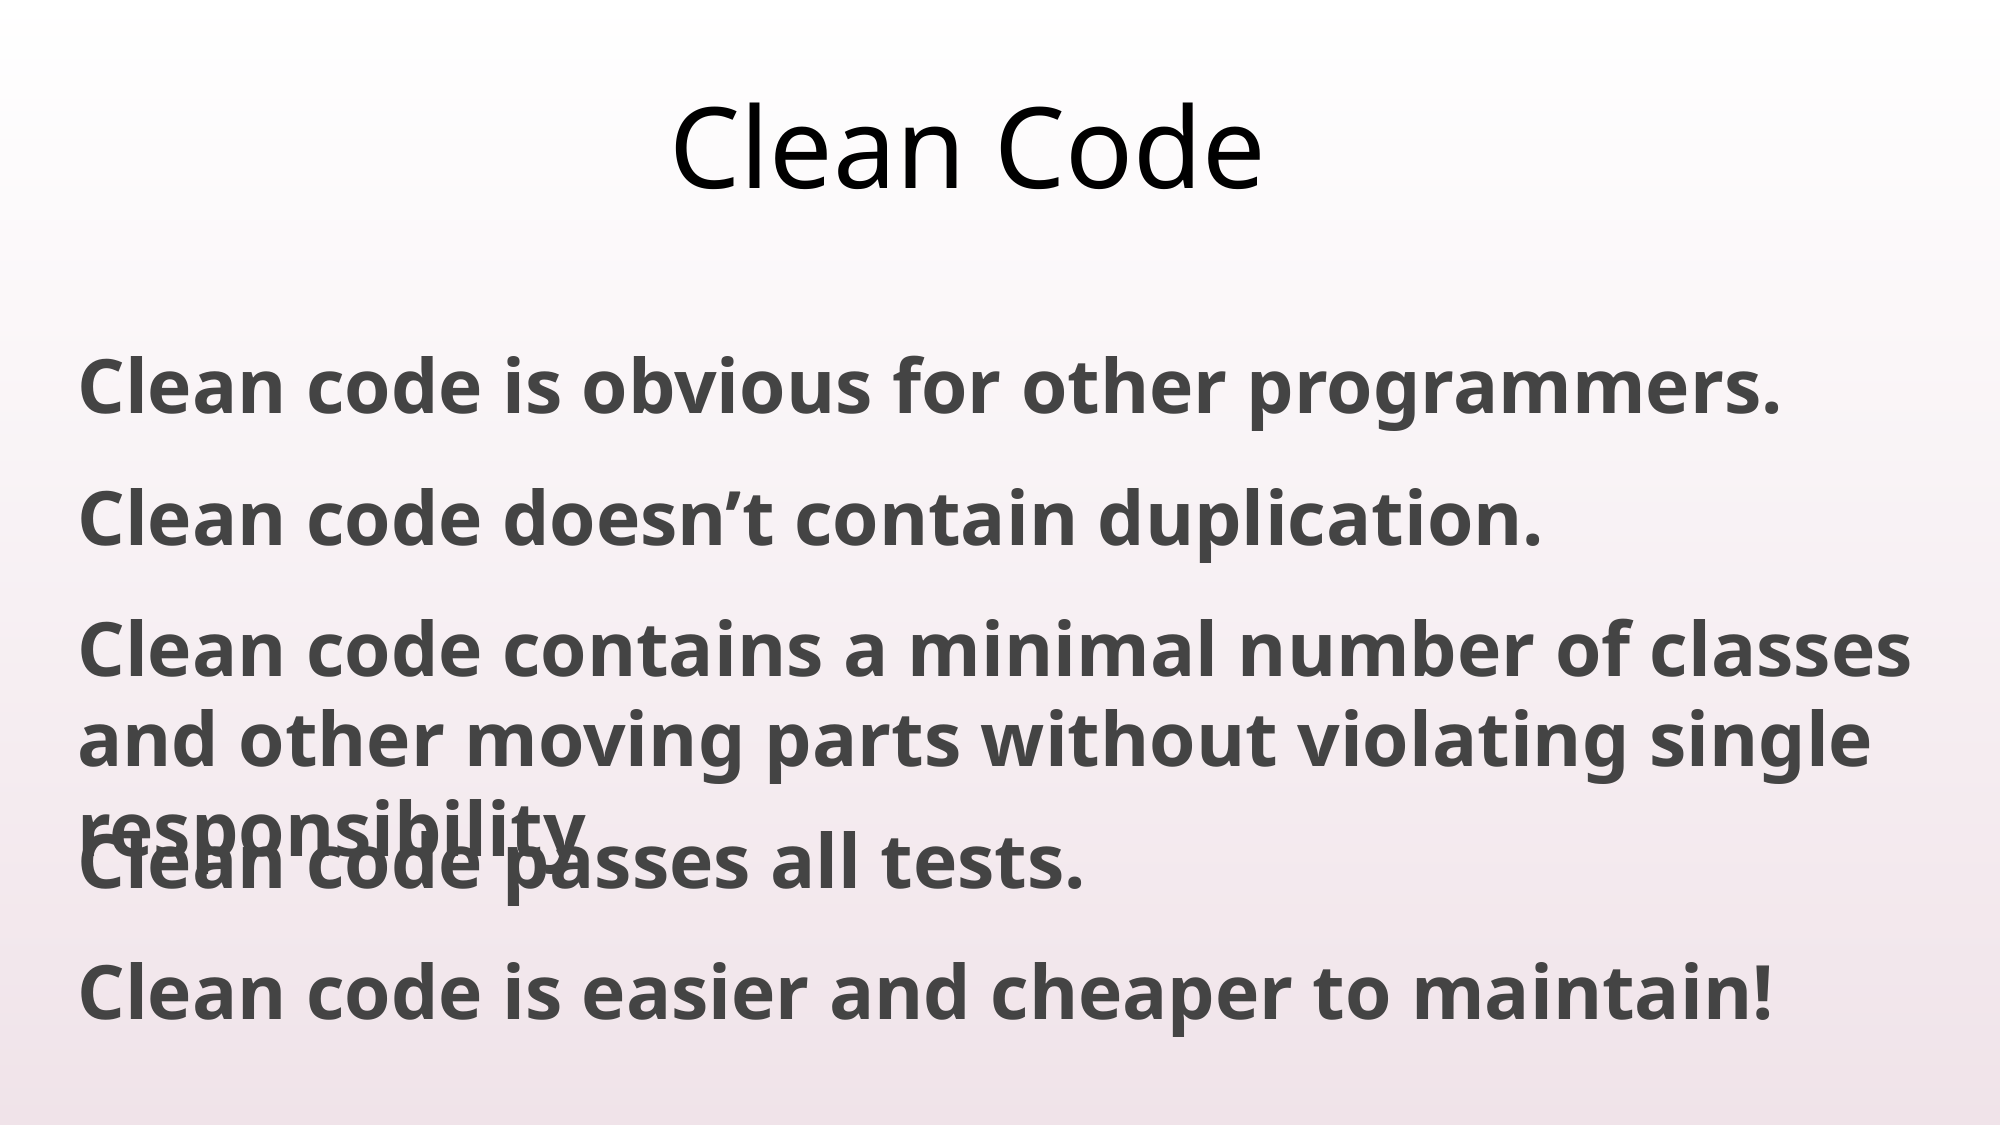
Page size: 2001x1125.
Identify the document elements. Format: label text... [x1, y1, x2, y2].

title Clean Code [289, 75, 1648, 295]
text_box Clean code is easier and cheaper to maintain! [62, 937, 1874, 1042]
text_box Clean code contains a minimal number of classes and other moving parts without violating single responsibility [62, 593, 1950, 879]
text_box Clean code is obvious for other programmers. [62, 331, 1874, 437]
text_box Clean code doesn’t contain duplication. [62, 462, 1874, 568]
text_box Clean code passes all tests. [62, 805, 1874, 911]
